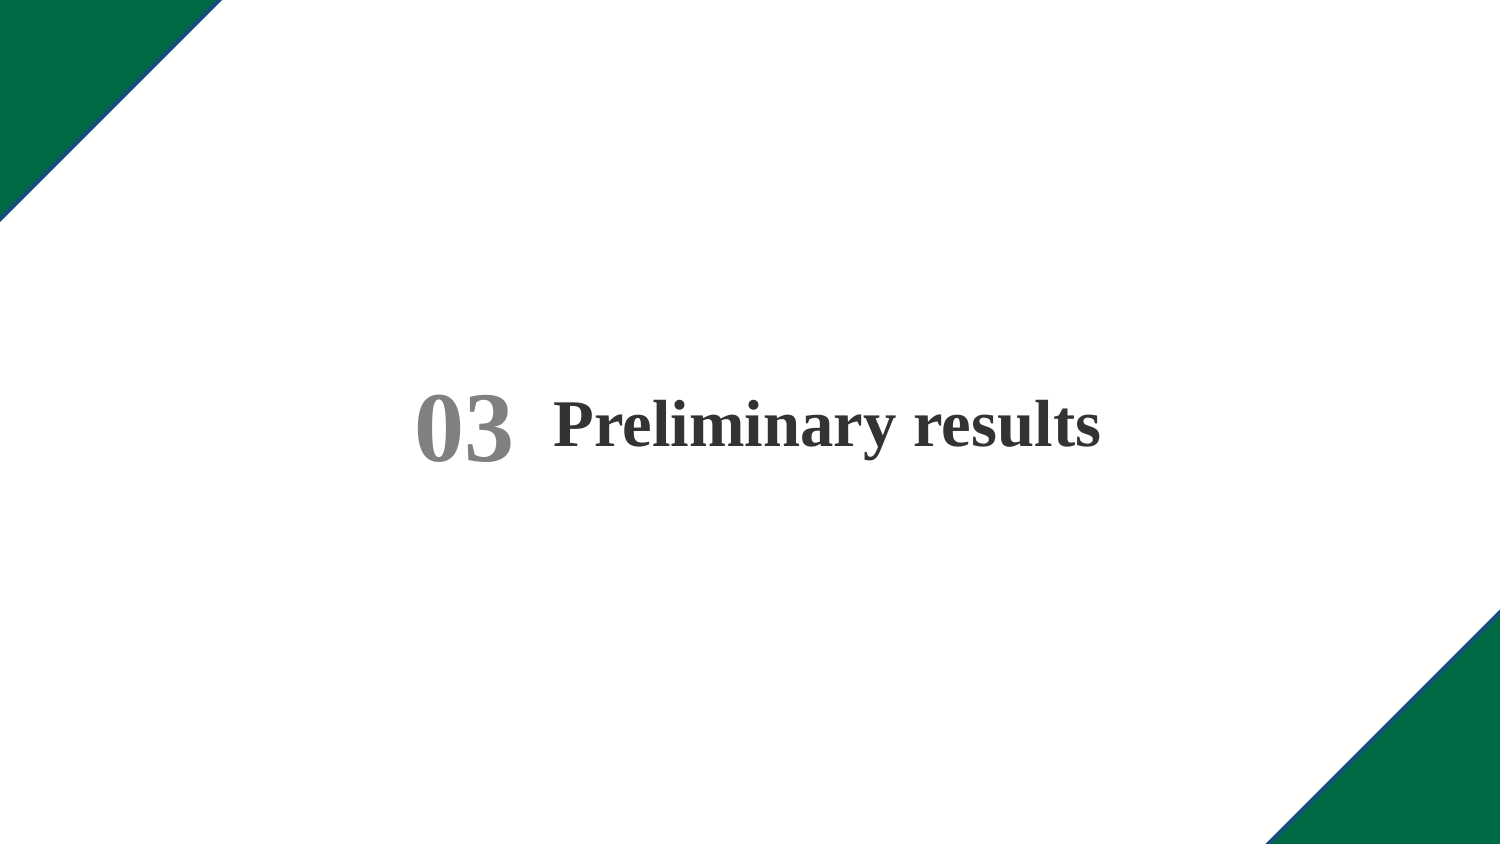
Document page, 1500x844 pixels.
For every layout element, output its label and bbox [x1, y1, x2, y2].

text_box [380, 353, 1120, 491]
text_box [0, 0, 223, 223]
text_box [1265, 609, 1500, 844]
